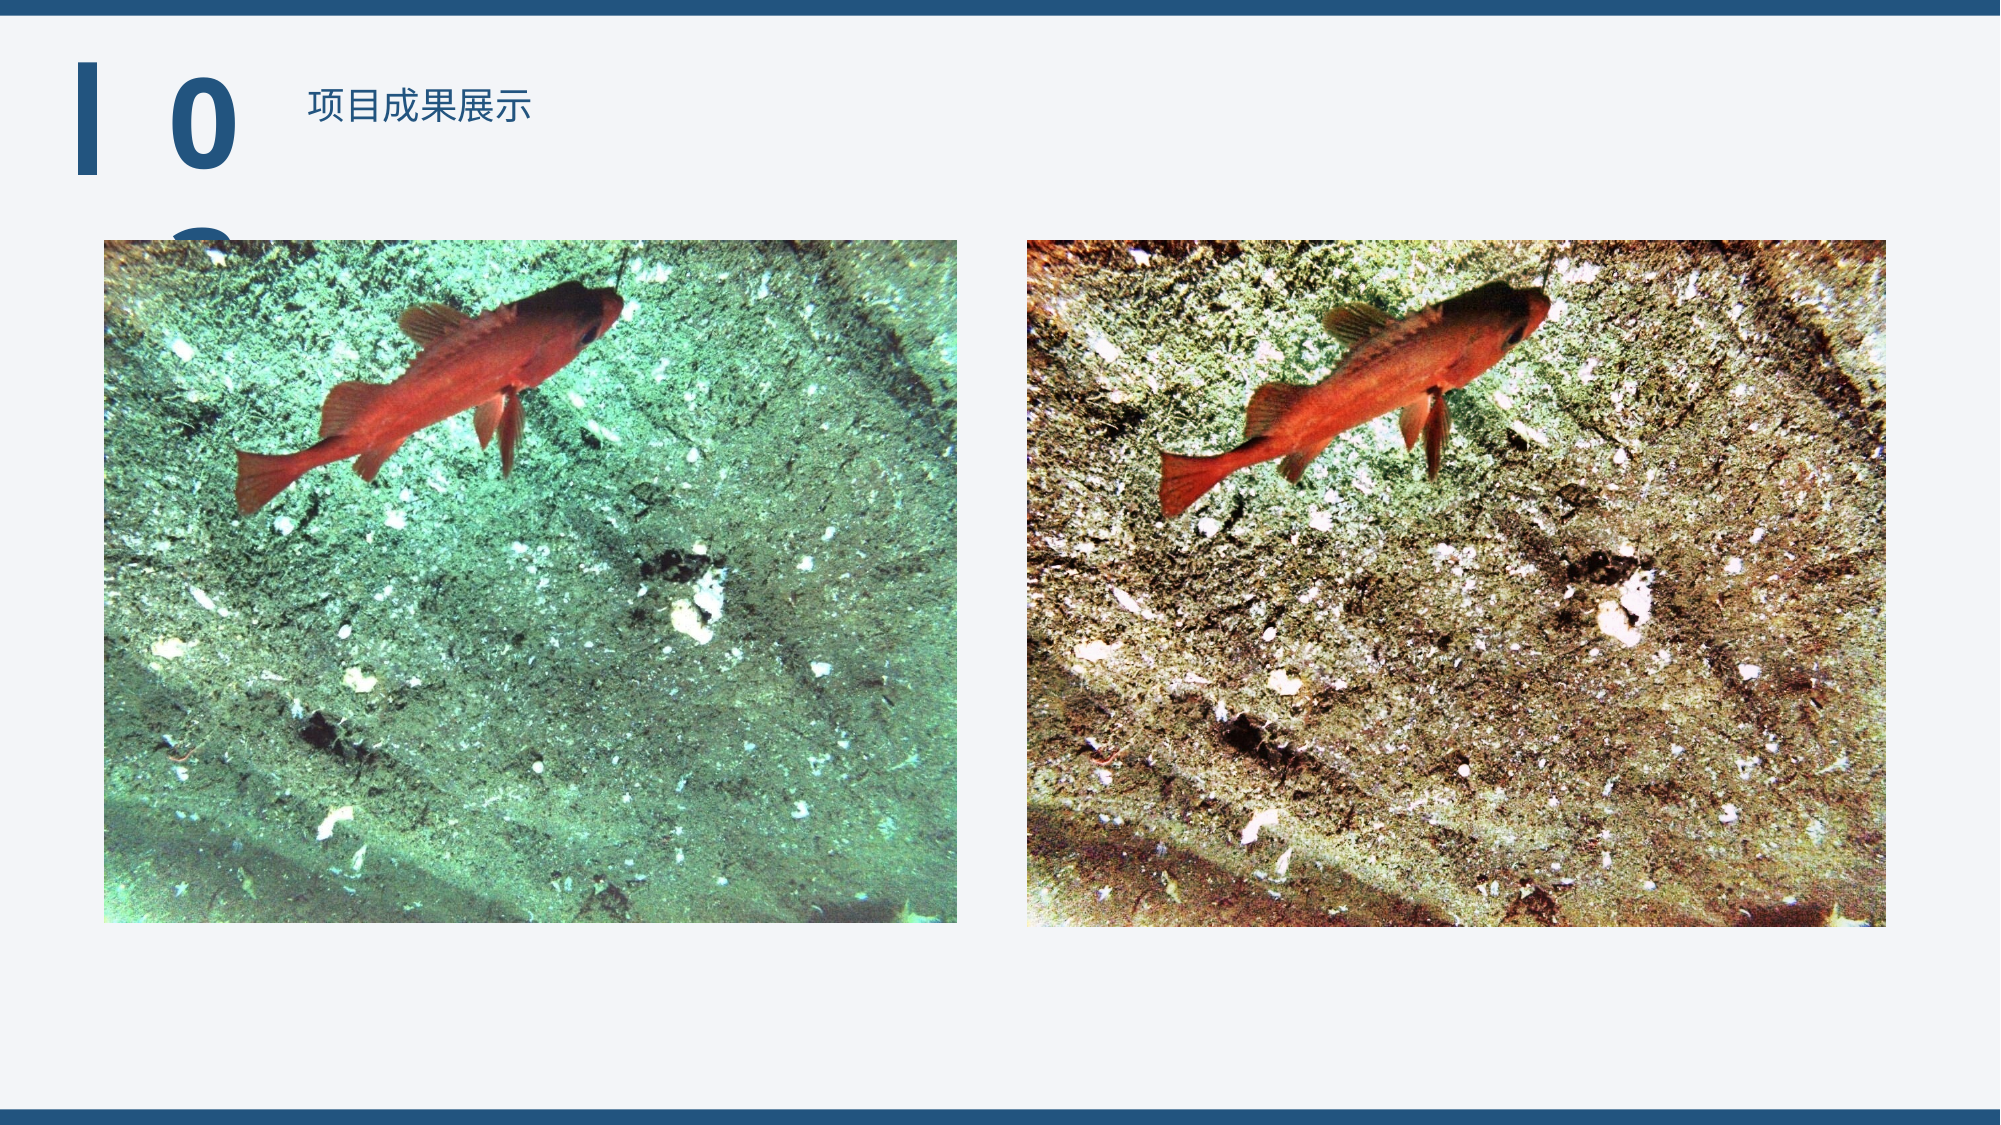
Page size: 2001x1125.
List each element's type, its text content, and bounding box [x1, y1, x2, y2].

text_box [77, 61, 98, 176]
text_box 项目成果展示 [293, 29, 548, 135]
text_box [0, 0, 2000, 17]
text_box [0, 1108, 2000, 1125]
picture [104, 240, 957, 923]
picture [1027, 240, 1886, 927]
text_box 03 [121, 36, 288, 240]
